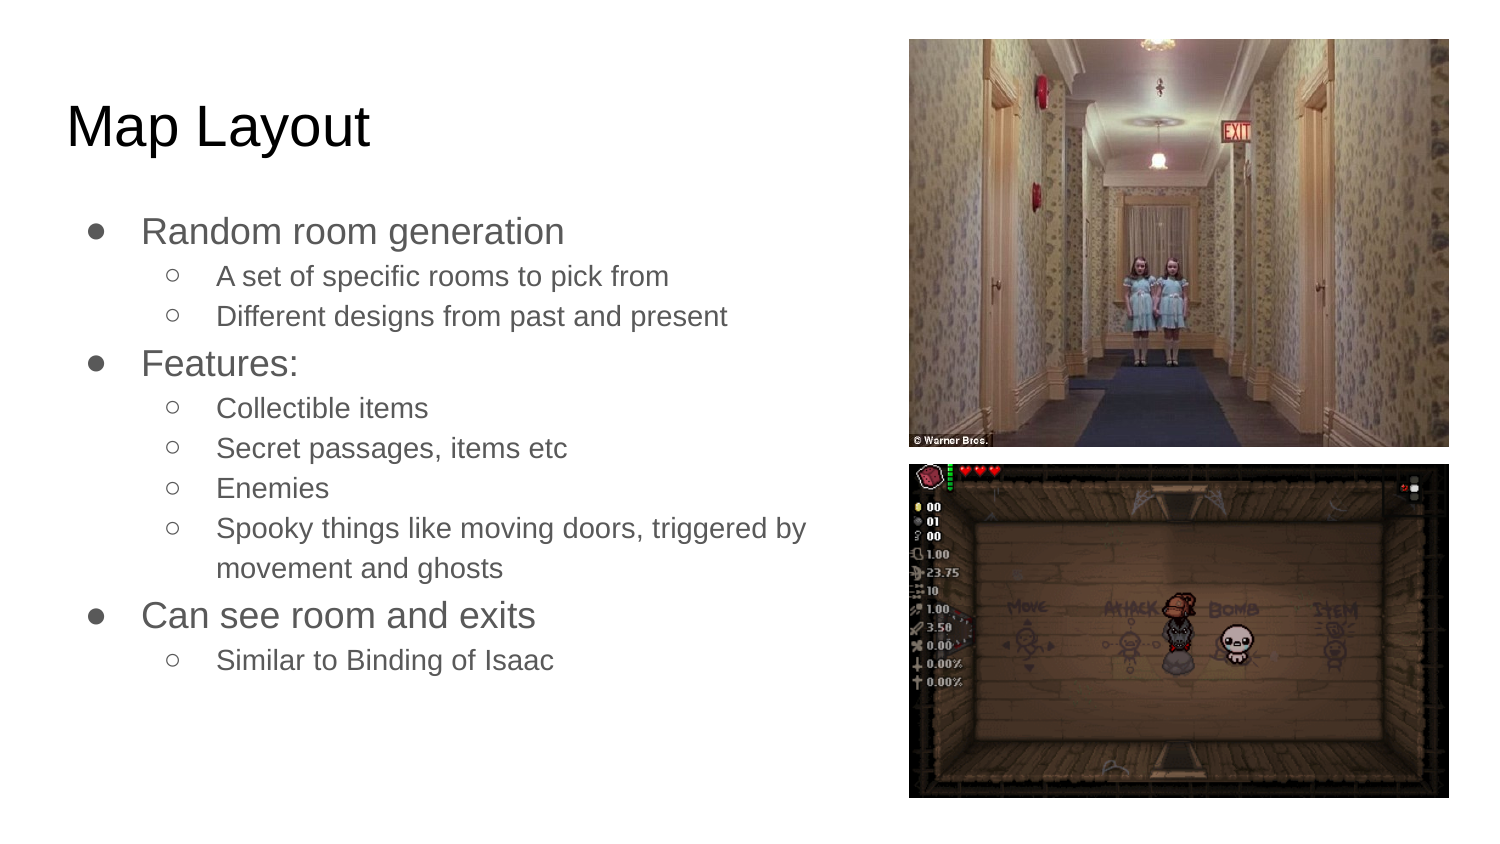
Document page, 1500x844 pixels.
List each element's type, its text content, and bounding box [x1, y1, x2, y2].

picture [909, 39, 1450, 447]
picture [909, 463, 1450, 799]
list Random room generation A set of specific rooms to pick from Different designs from past and present Features: Collectible items Secret passages, items etc Enemies Spooky things like moving doors, triggered by movement and ghosts Can see room and exits Similar to Binding of Isaac [51, 185, 895, 746]
title Map Layout [51, 72, 904, 167]
